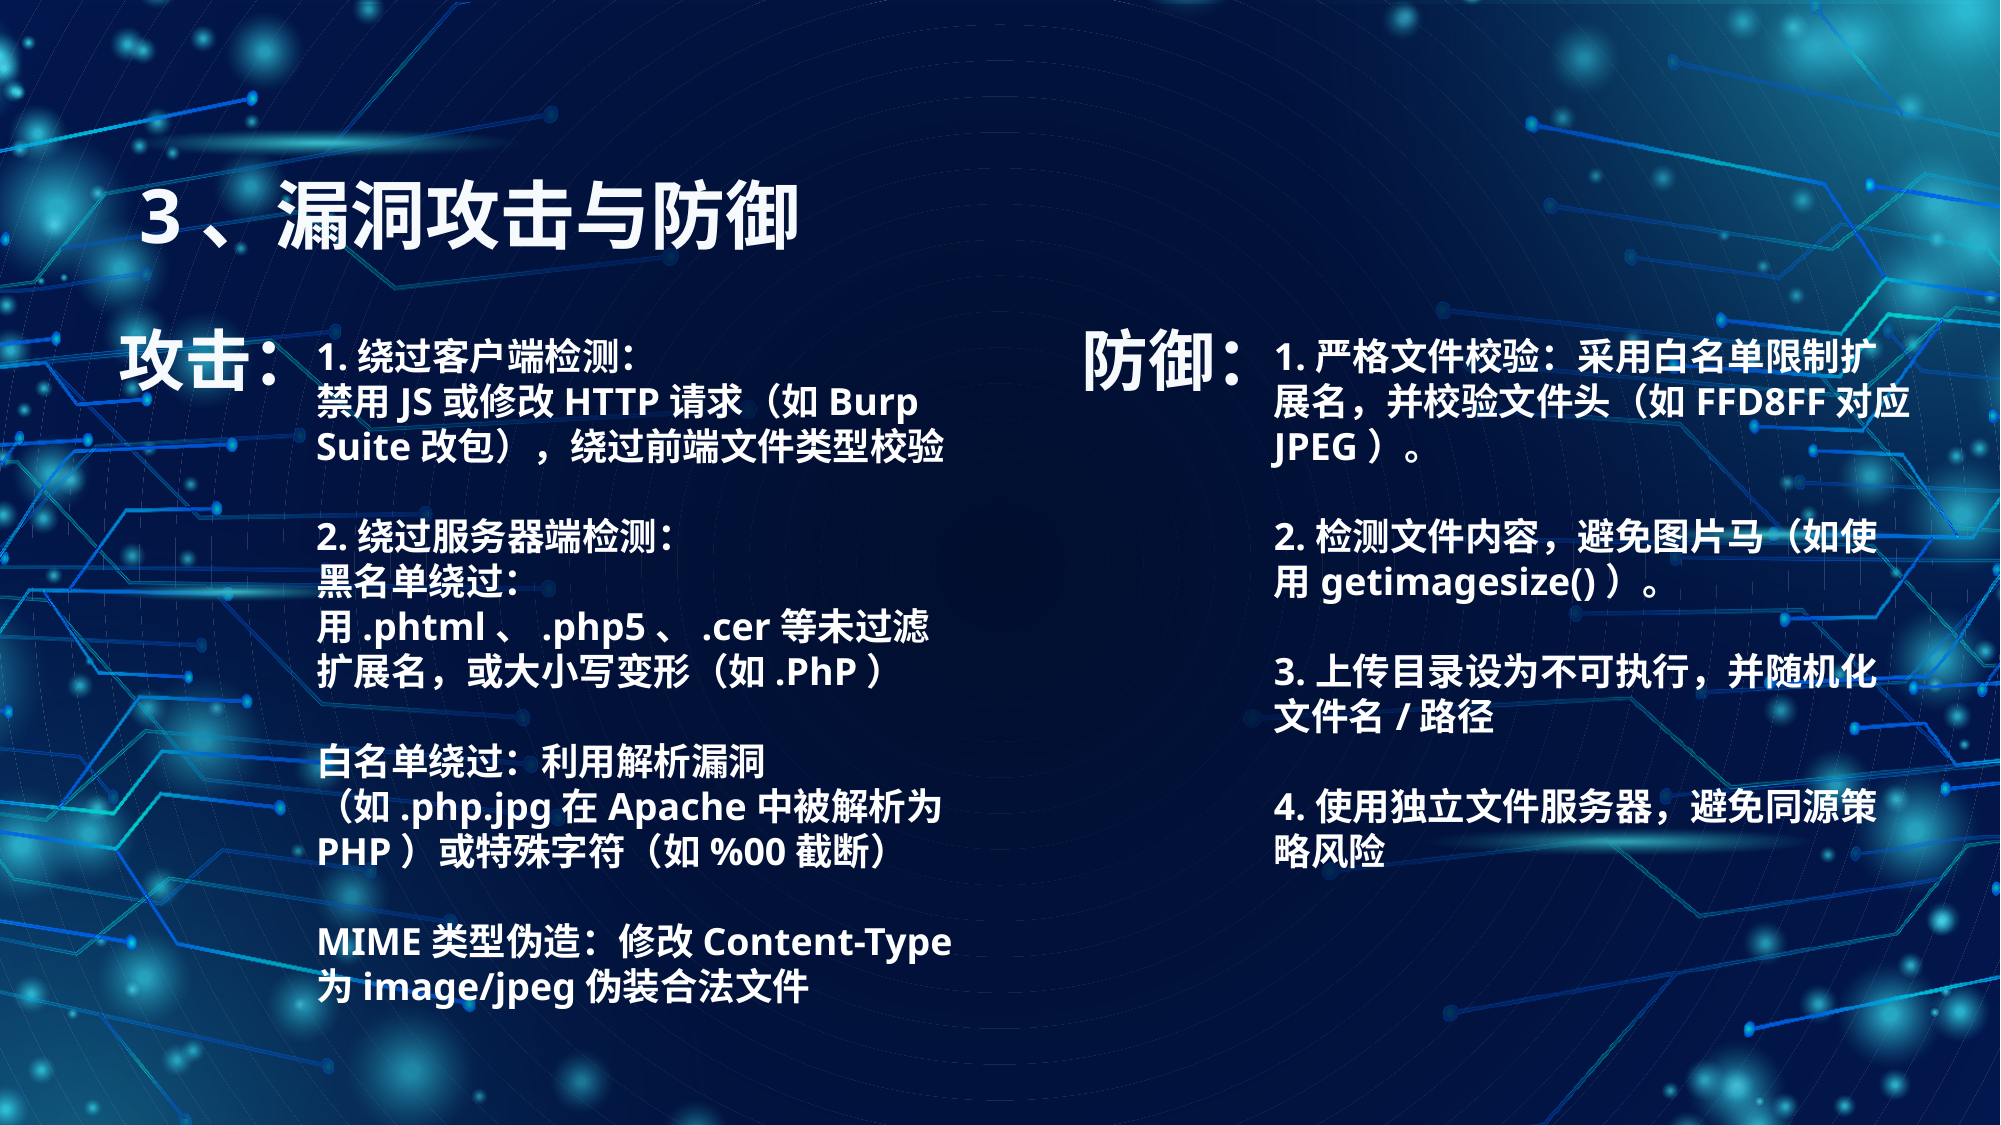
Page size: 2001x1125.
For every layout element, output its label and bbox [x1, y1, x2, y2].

text_box [0, 0, 2000, 1125]
